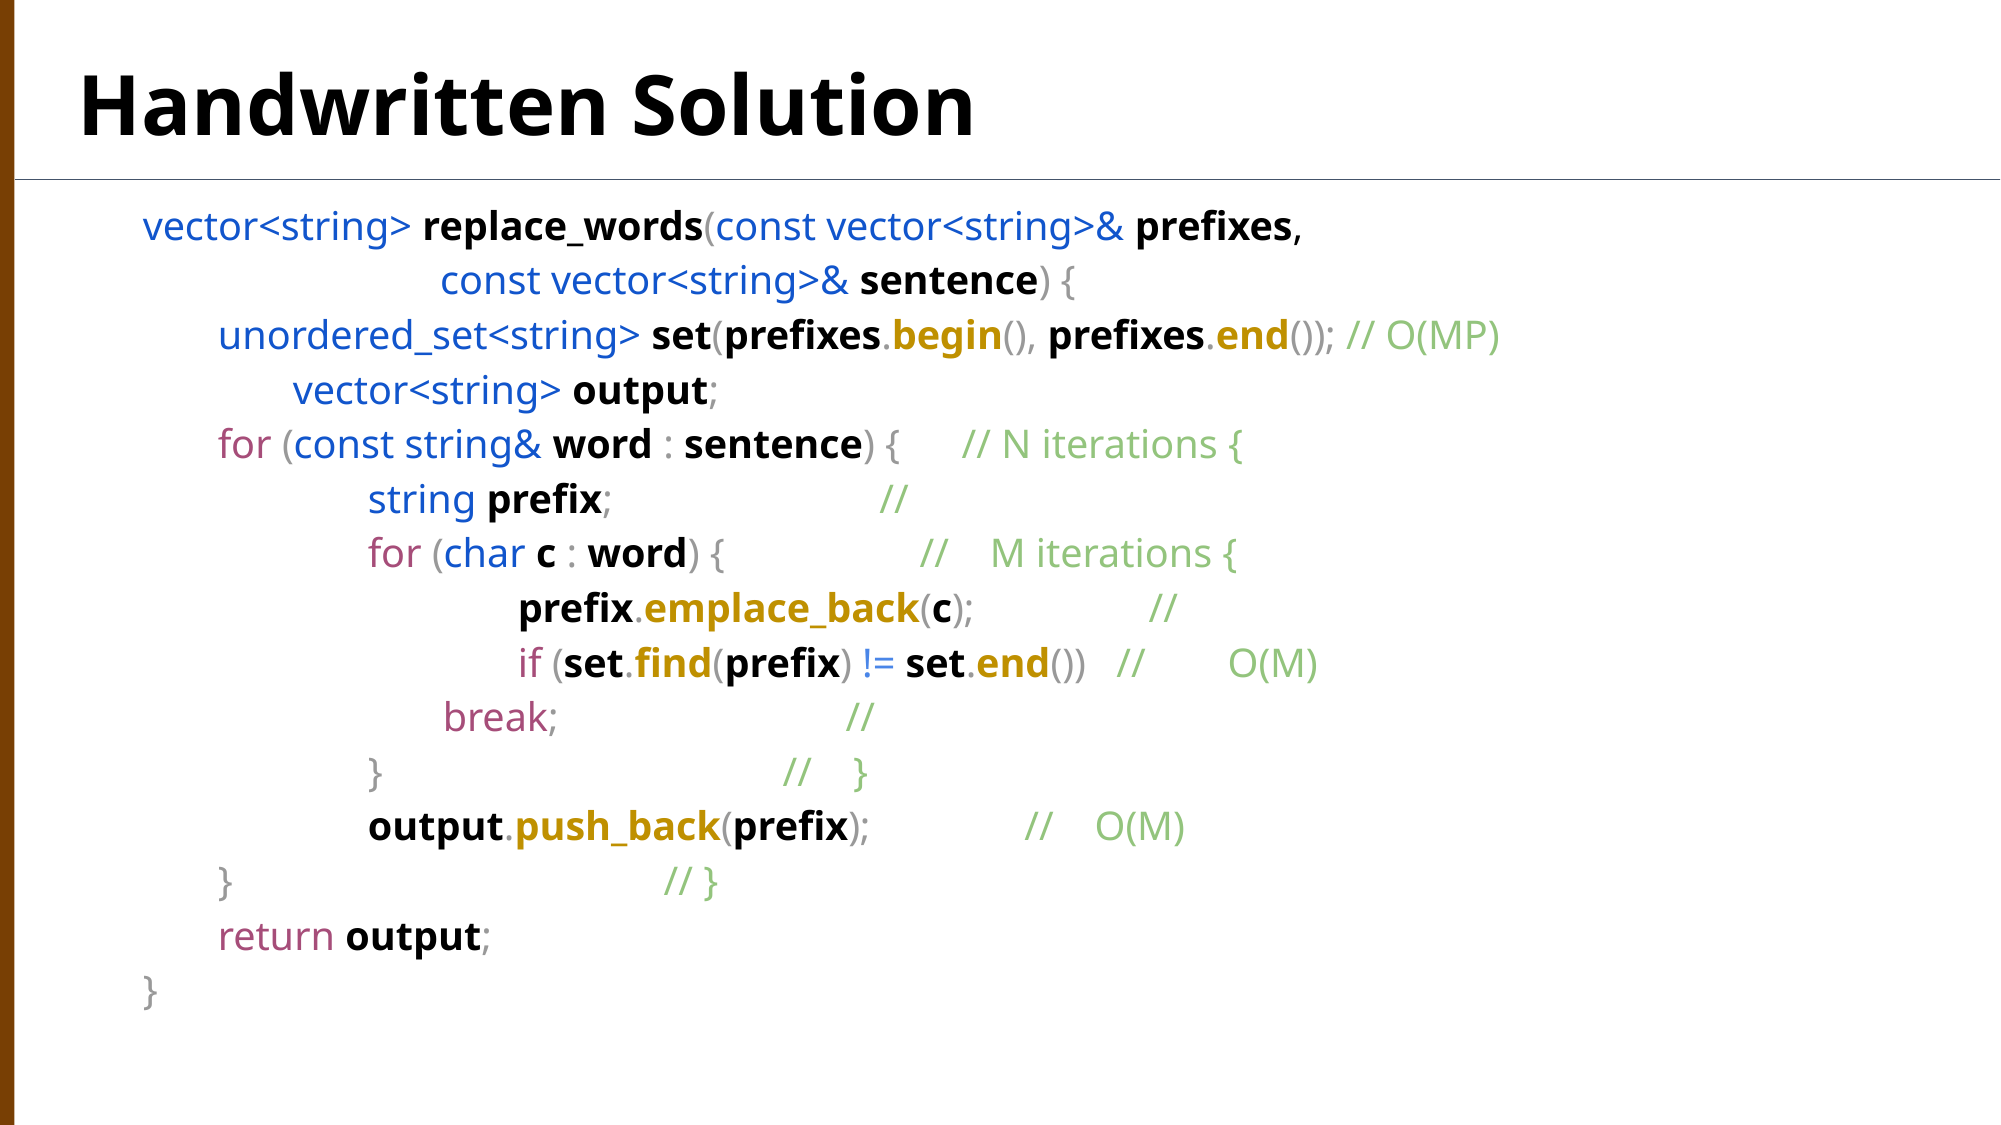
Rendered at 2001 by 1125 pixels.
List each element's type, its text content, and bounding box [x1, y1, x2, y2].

text_box Handwritten Solution [62, 36, 2000, 219]
text_box vector<string> replace_words(const vector<string>& prefixes, const vector<string>& sentence) { unordered_set<string> set(prefixes.begin(), prefixes.end()); // O(MP) vector<string> output; for (const string& word : sentence) { // N iterations { string prefix; // for (char c : word) { // M iterations { prefix.emplace_back(c); // if (set.find(prefix) != set.end()) // O(M) break; // } // } output.push_back(prefix); // O(M) } // } return output; } [127, 219, 1872, 1057]
